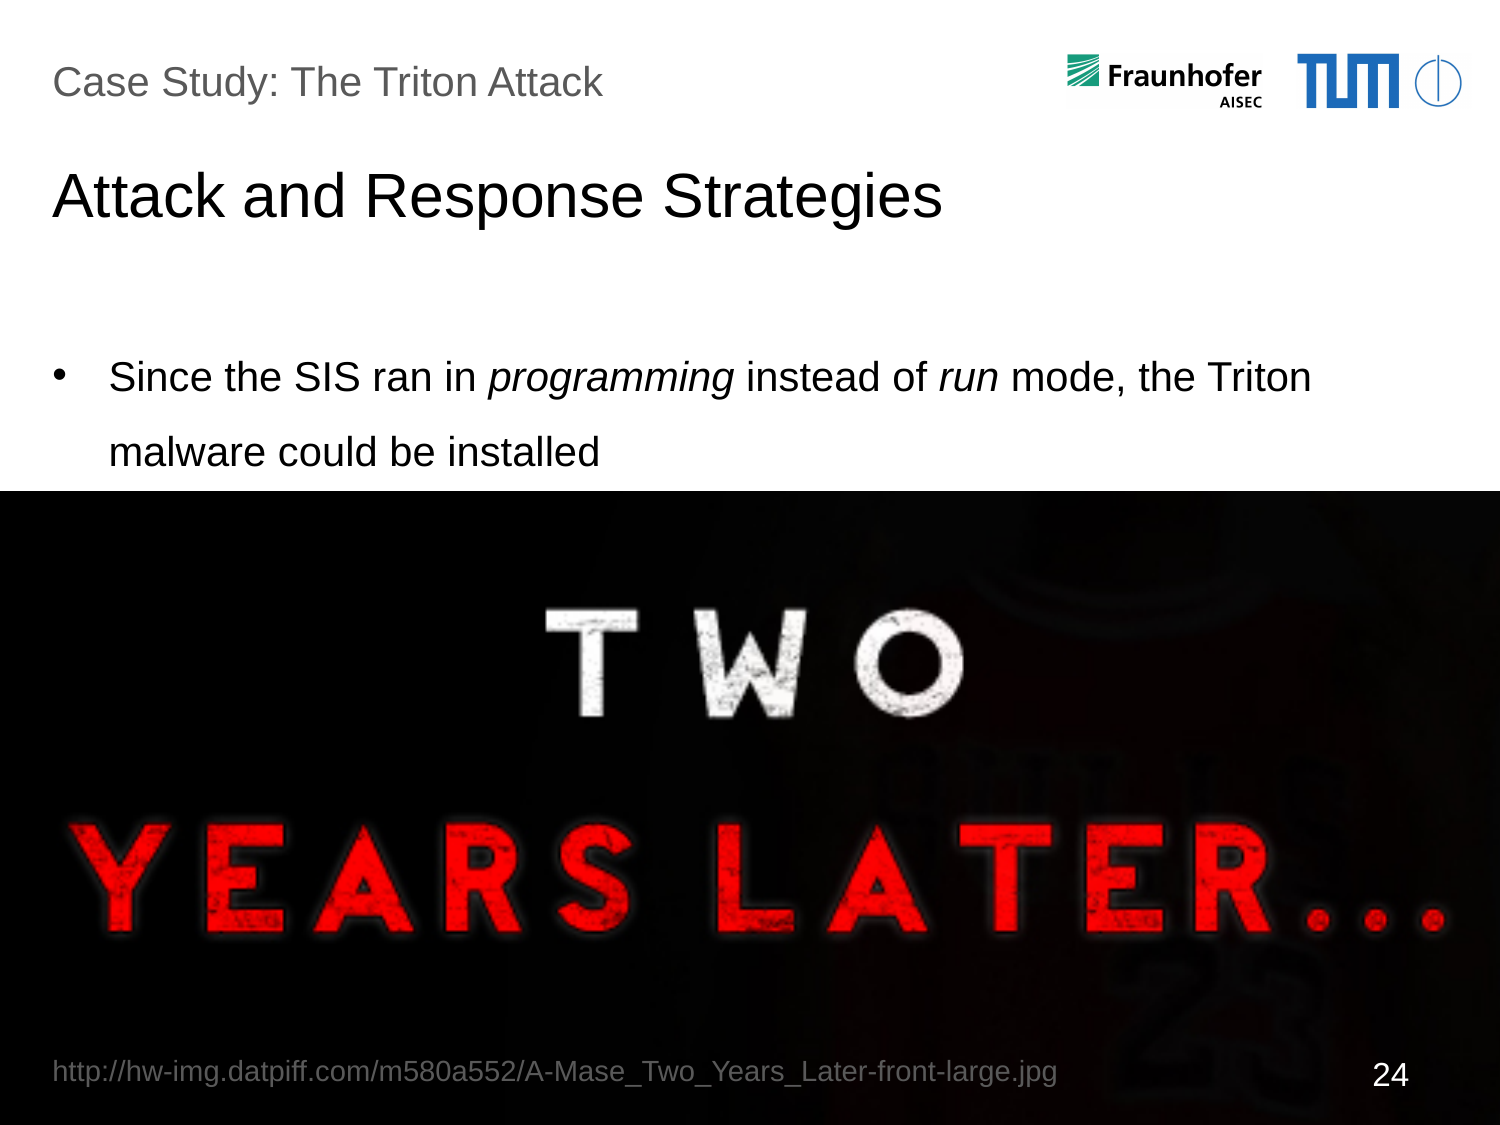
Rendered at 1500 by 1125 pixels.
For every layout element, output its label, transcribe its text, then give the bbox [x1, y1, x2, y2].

list Since the SIS ran in programming instead of run mode, the Triton malware could be installed [52, 324, 1449, 490]
picture [1066, 53, 1263, 109]
picture [1296, 53, 1472, 109]
text_box Case Study: The Triton Attack [52, 37, 951, 105]
picture [0, 491, 1500, 1125]
title Attack and Response Strategies [52, 162, 1449, 231]
